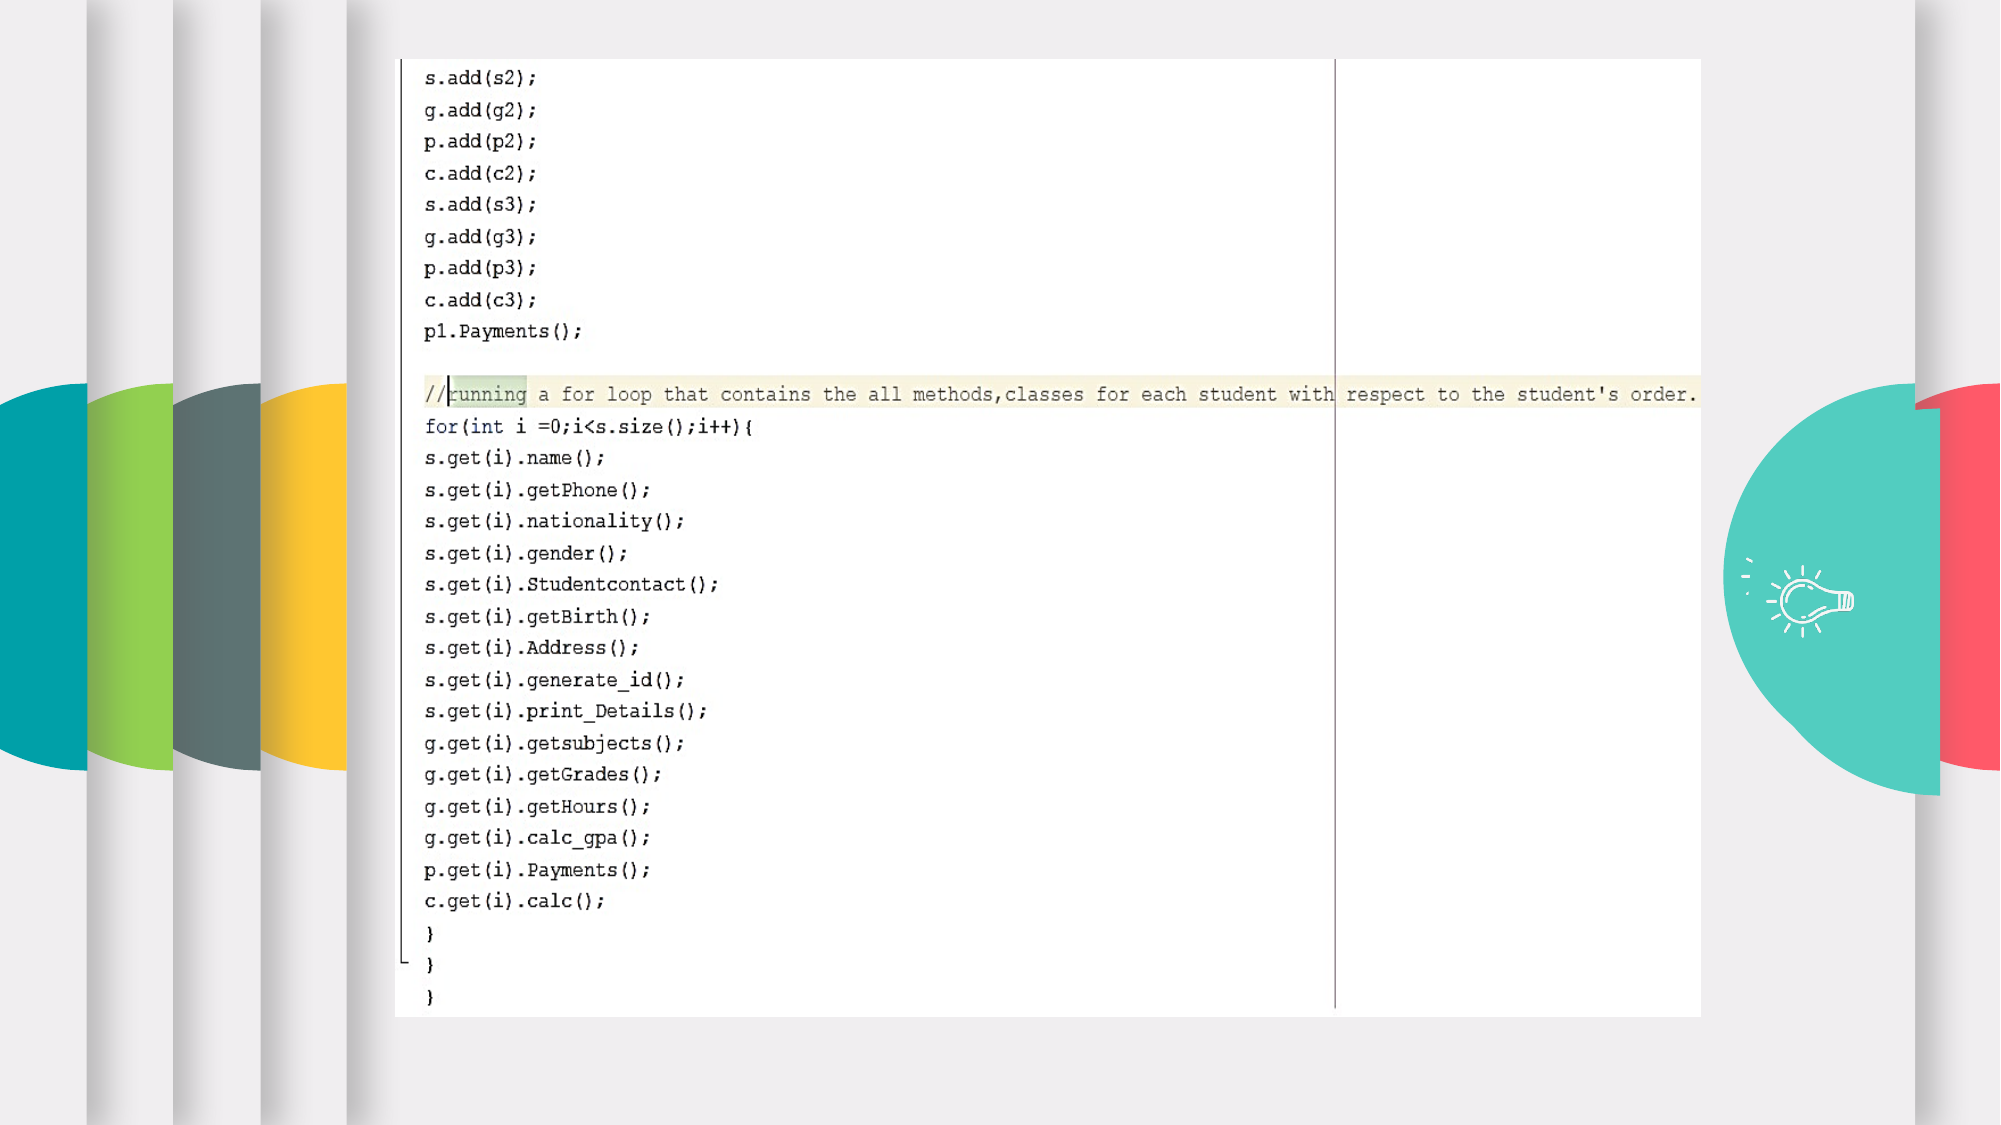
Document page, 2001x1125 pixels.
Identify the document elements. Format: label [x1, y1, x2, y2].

text_box [347, 0, 1916, 1125]
text_box [0, 0, 88, 1125]
text_box [173, 0, 261, 1125]
text_box [1748, 408, 1940, 796]
text_box [261, 0, 347, 1125]
text_box [88, 0, 173, 1125]
text_box [1916, 0, 2000, 1125]
picture [395, 59, 1701, 1017]
